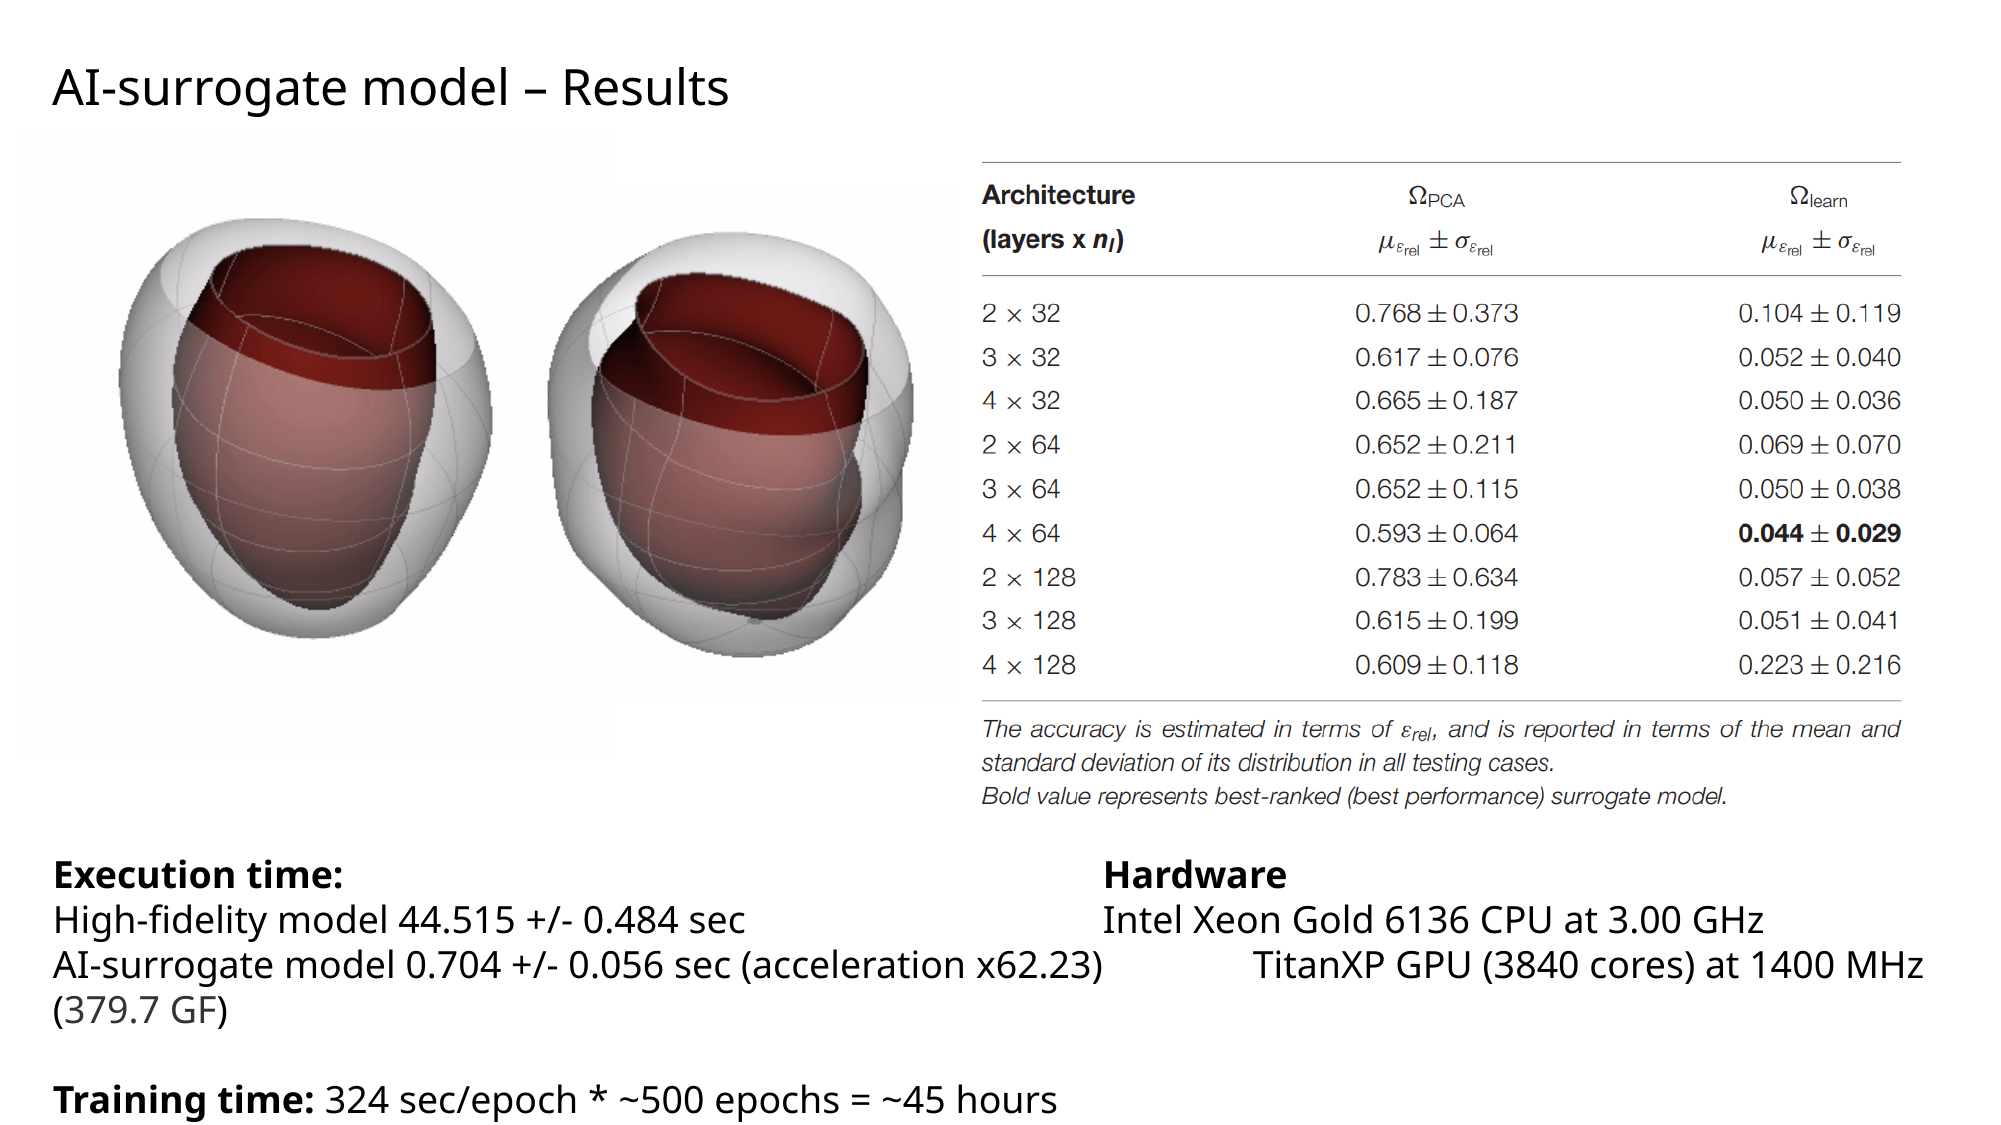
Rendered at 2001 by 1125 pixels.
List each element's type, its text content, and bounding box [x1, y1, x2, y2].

picture [978, 156, 1916, 826]
picture [18, 131, 956, 759]
text_box AI-surrogate model – Results Execution time: Hardware High-fidelity model 44.515 +/- 0.484 sec Intel Xeon Gold 6136 CPU at 3.00 GHz AI-surrogate model 0.704 +/- 0.056 sec (acceleration x62.23) TitanXP GPU (3840 cores) at 1400 MHz (379.7 GF) Training time: 324 sec/epoch * ~500 epochs = ~45 hours [38, 48, 1952, 1125]
